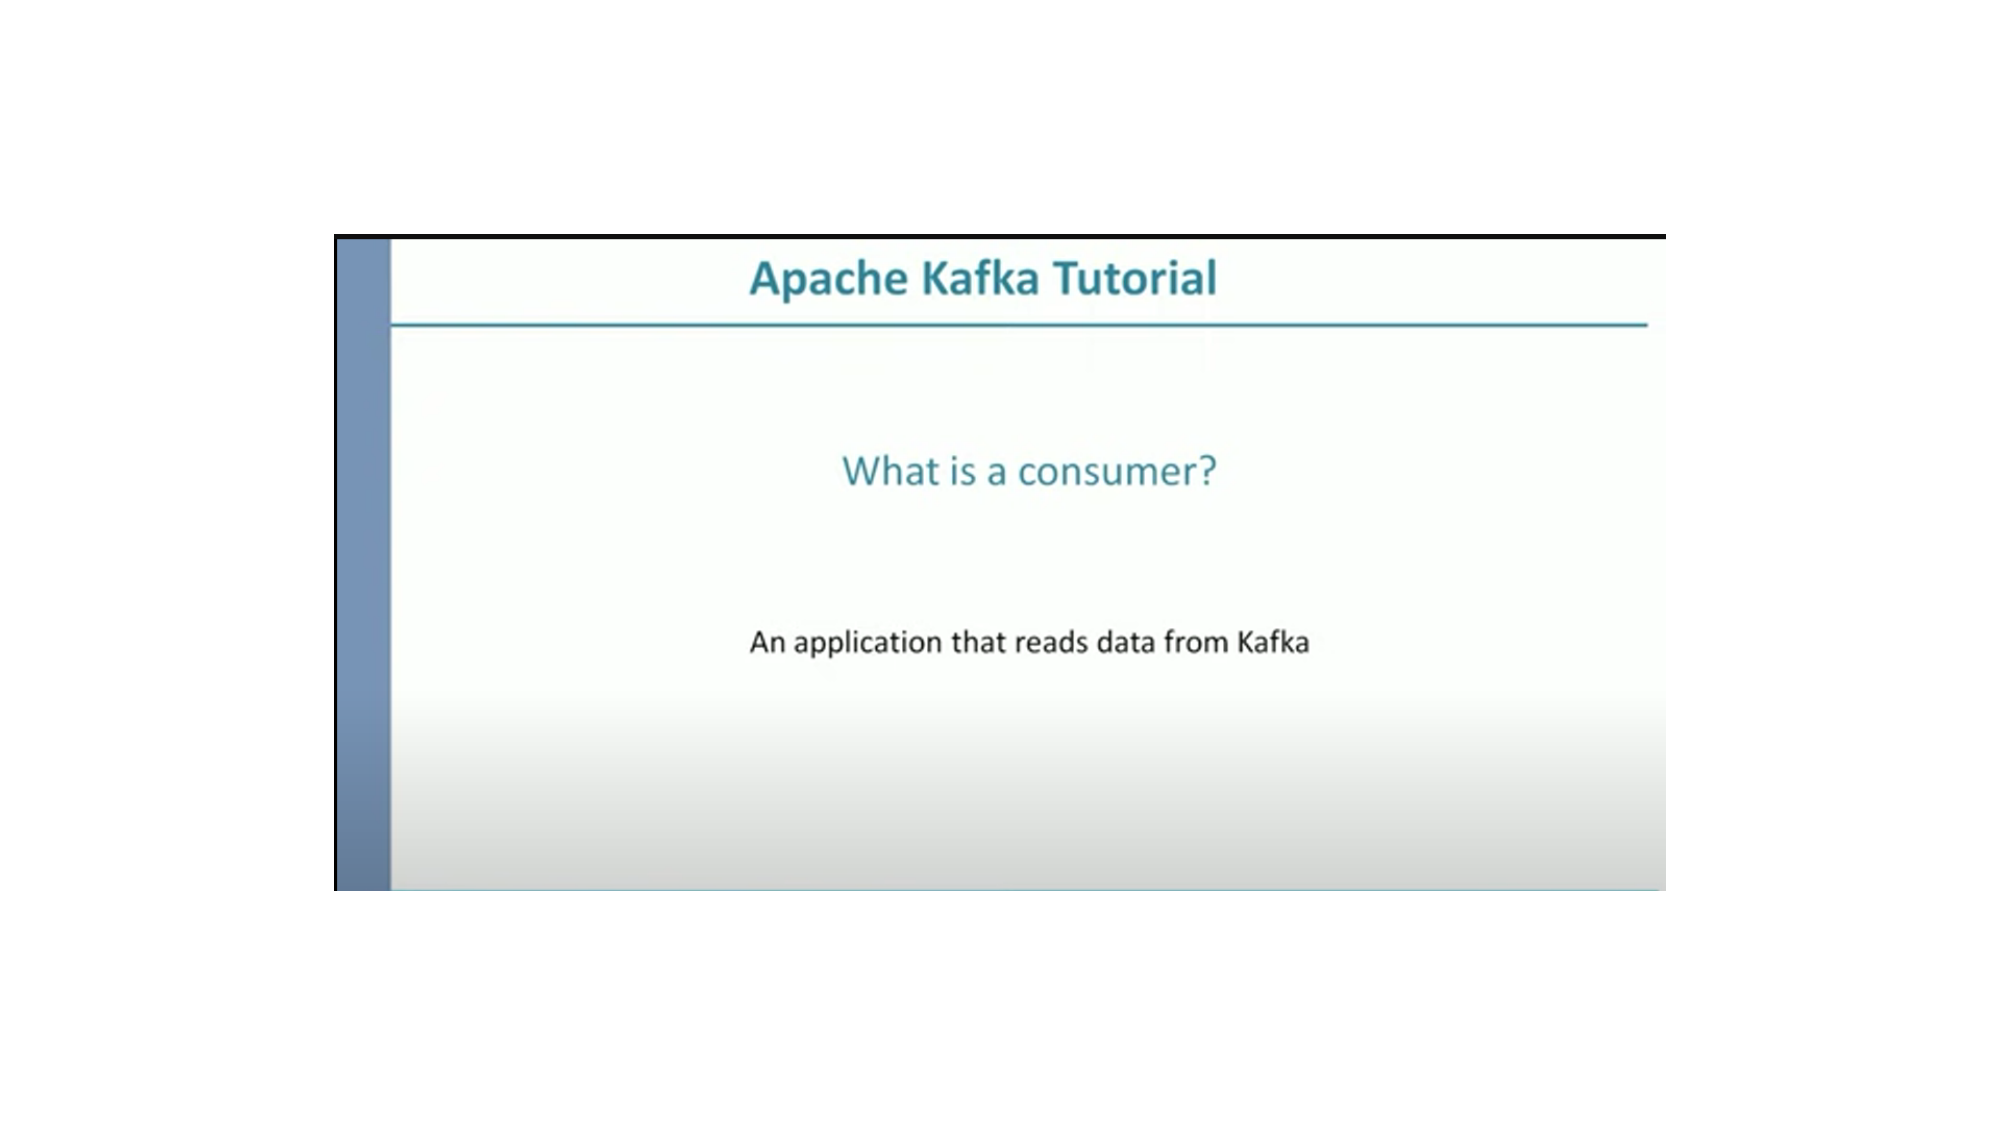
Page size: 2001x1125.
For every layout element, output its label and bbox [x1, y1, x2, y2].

picture [334, 234, 1666, 891]
